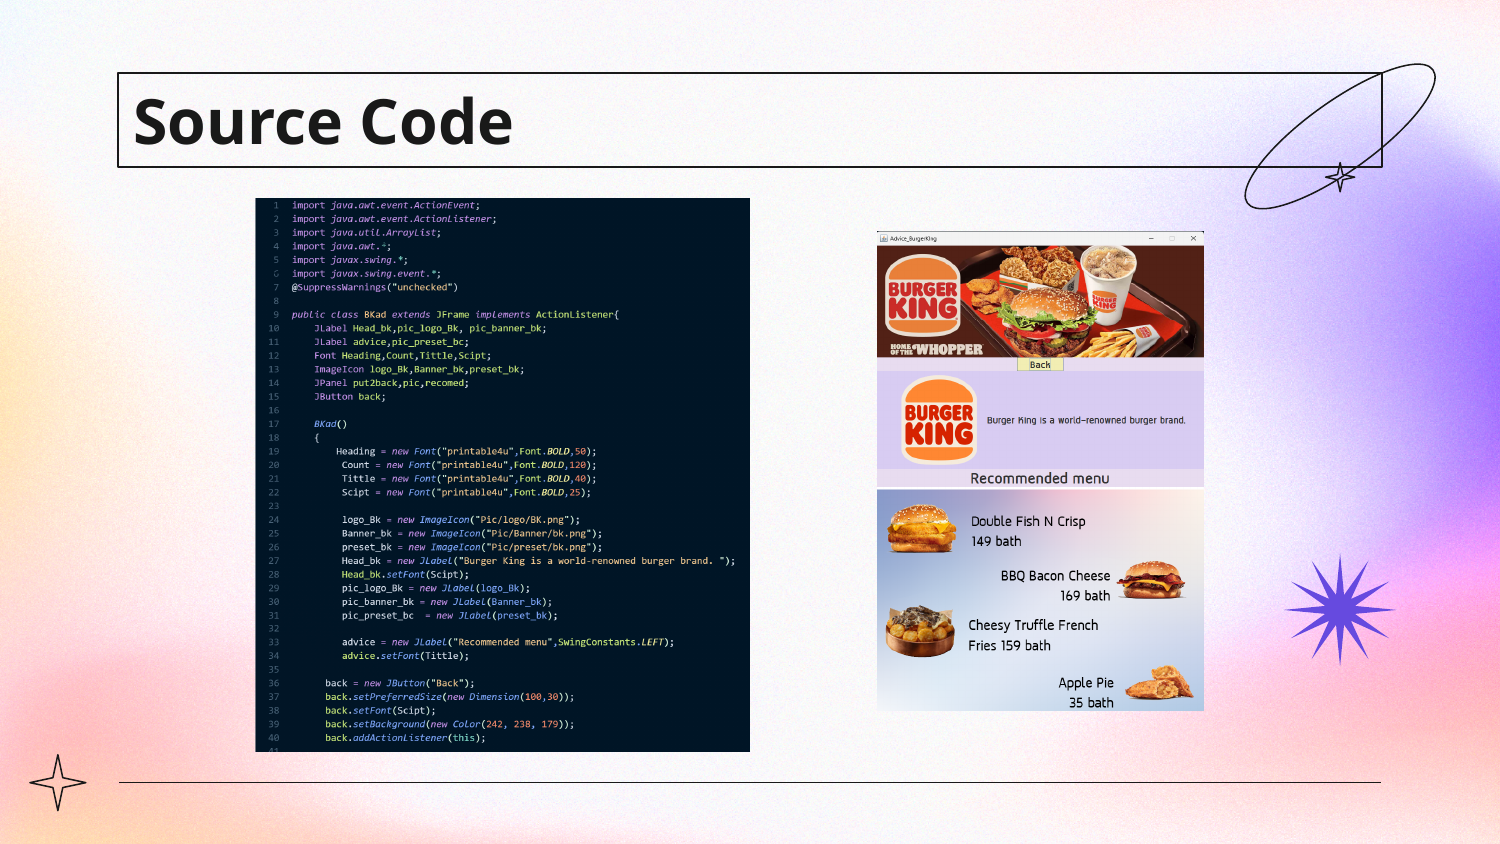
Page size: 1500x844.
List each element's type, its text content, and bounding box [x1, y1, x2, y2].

title Source Code [117, 72, 1221, 168]
picture [0, 0, 1500, 844]
text_box [1283, 553, 1397, 667]
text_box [1227, 41, 1454, 232]
